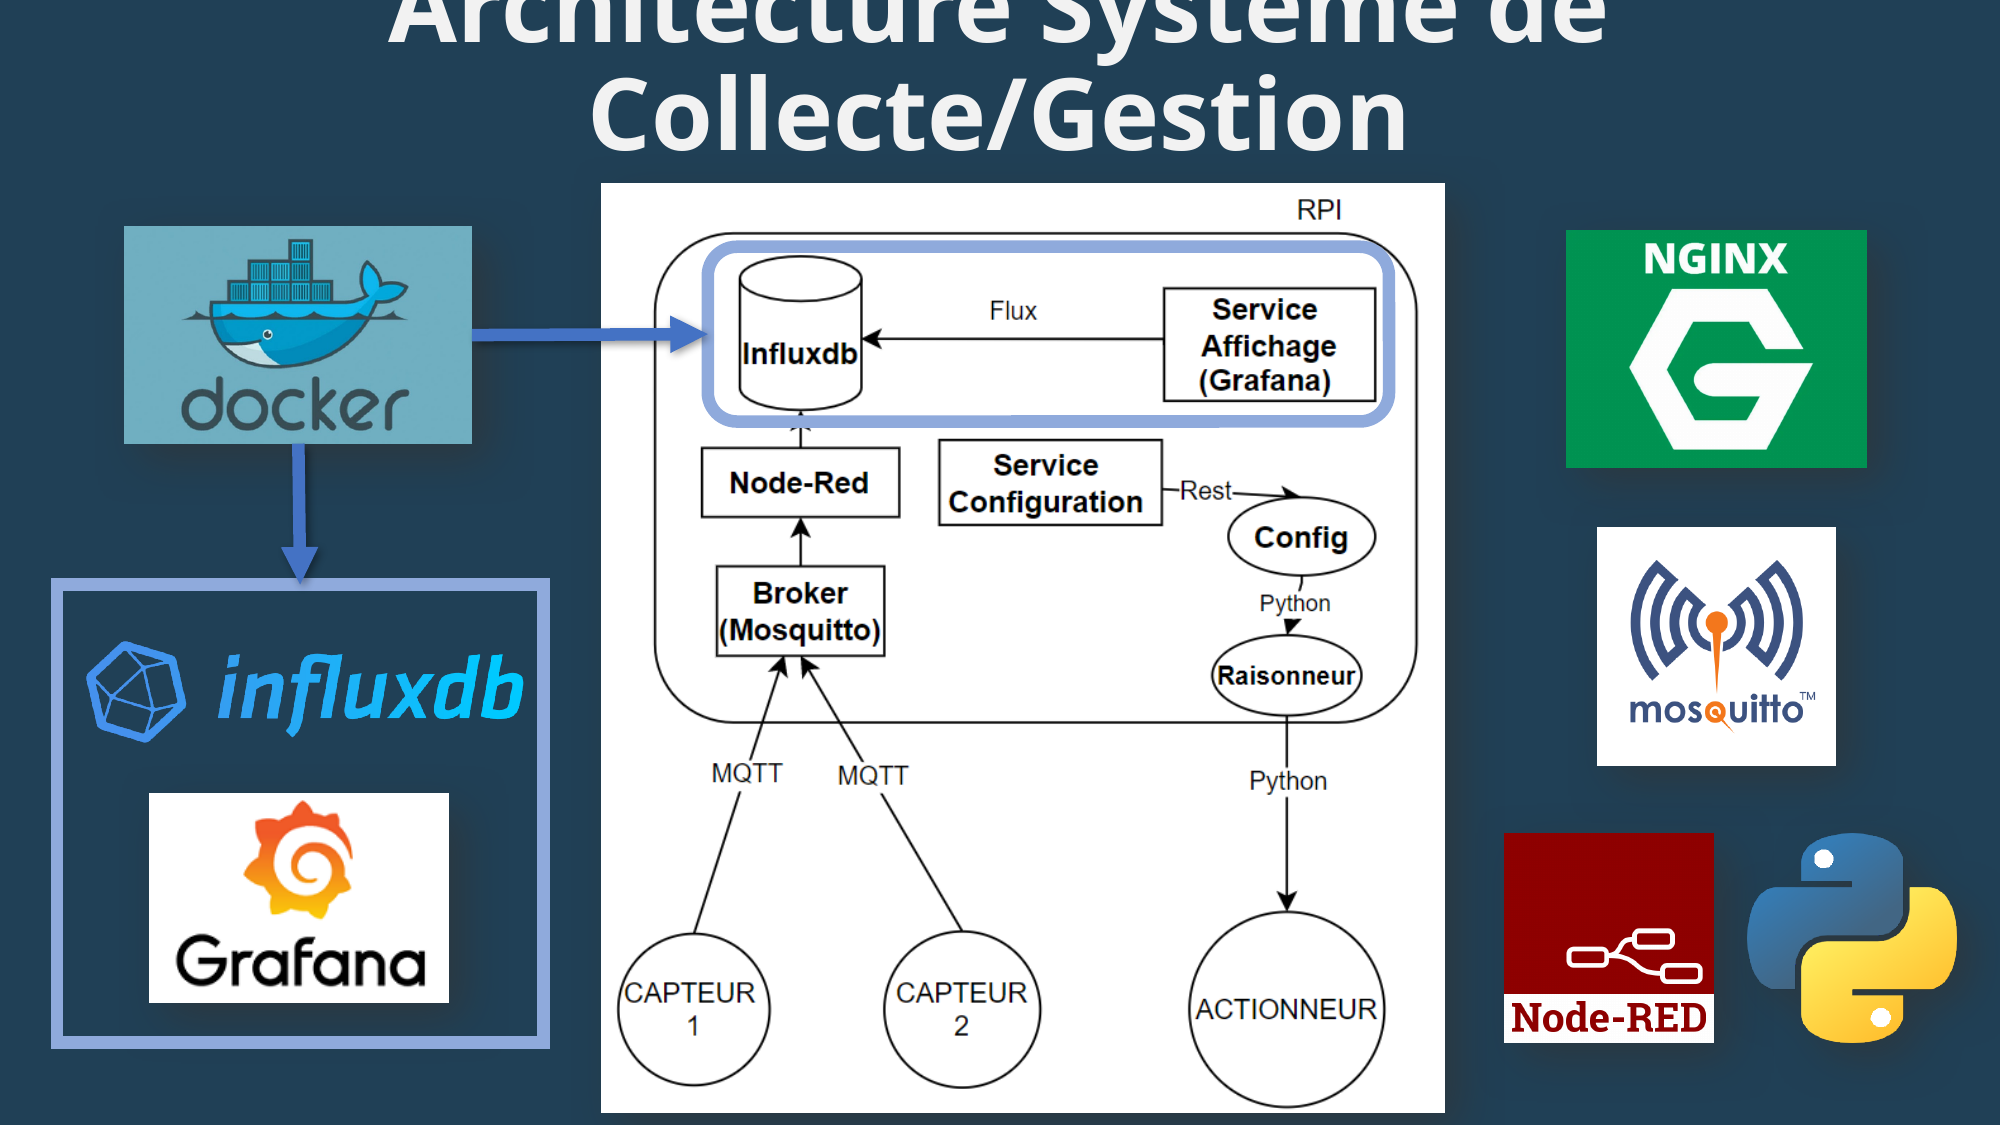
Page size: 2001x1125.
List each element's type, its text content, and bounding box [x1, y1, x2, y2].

picture [601, 183, 1445, 1113]
title Architecture Système de Collecte/Gestion [147, 27, 1853, 180]
picture [124, 226, 473, 444]
picture [149, 793, 449, 1004]
picture [1597, 527, 1836, 766]
picture [1747, 833, 1957, 1043]
picture [1566, 230, 1867, 468]
text_box [56, 584, 544, 1044]
picture [62, 619, 534, 759]
picture [1504, 833, 1714, 1043]
